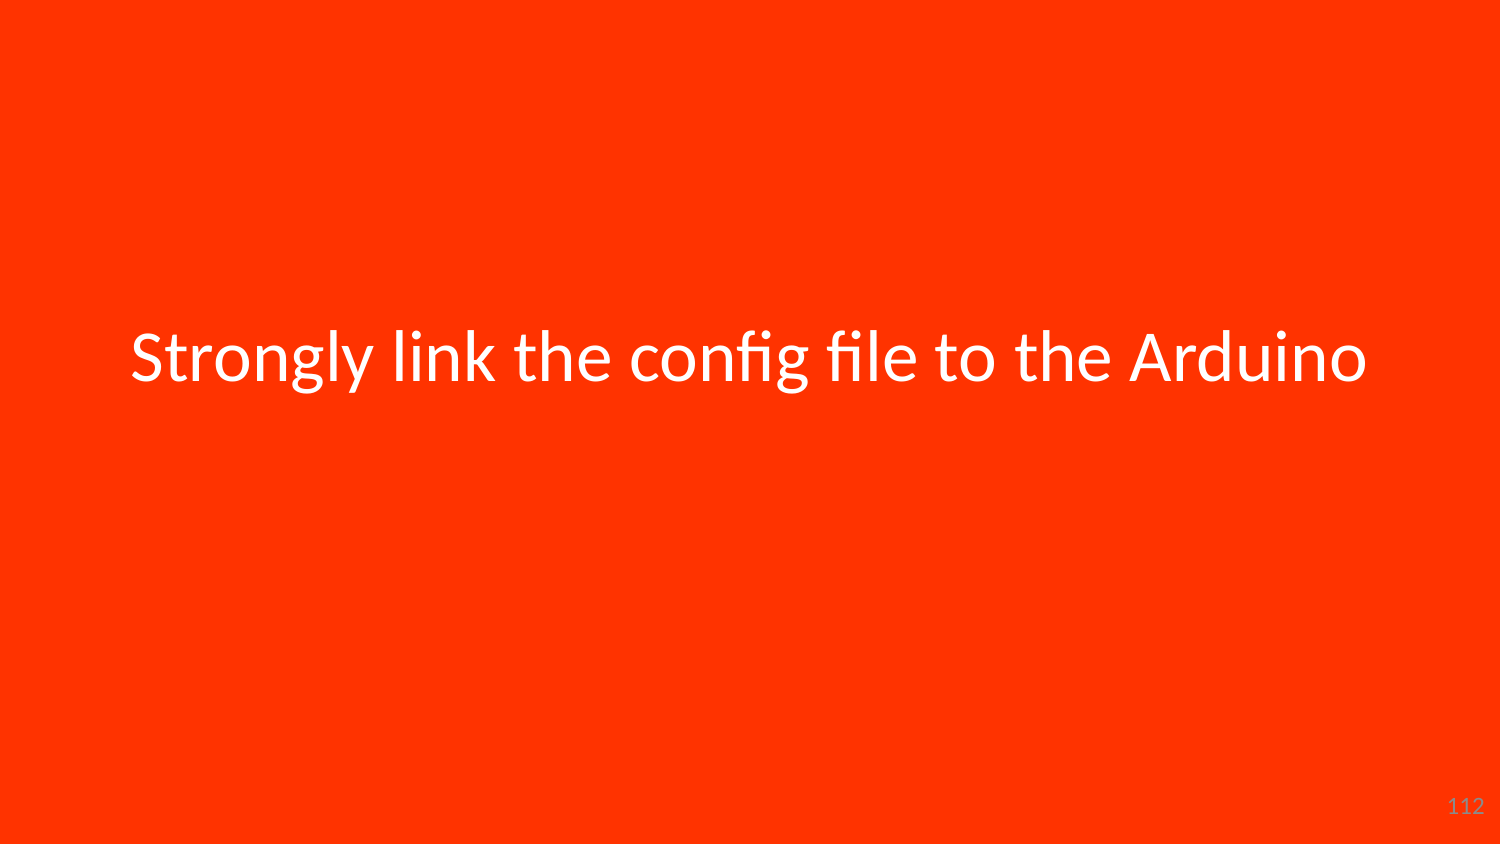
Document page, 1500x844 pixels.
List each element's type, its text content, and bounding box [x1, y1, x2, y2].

title Strongly link the config file to the Arduino [112, 262, 1388, 443]
slide_number 112 [1415, 782, 1500, 828]
